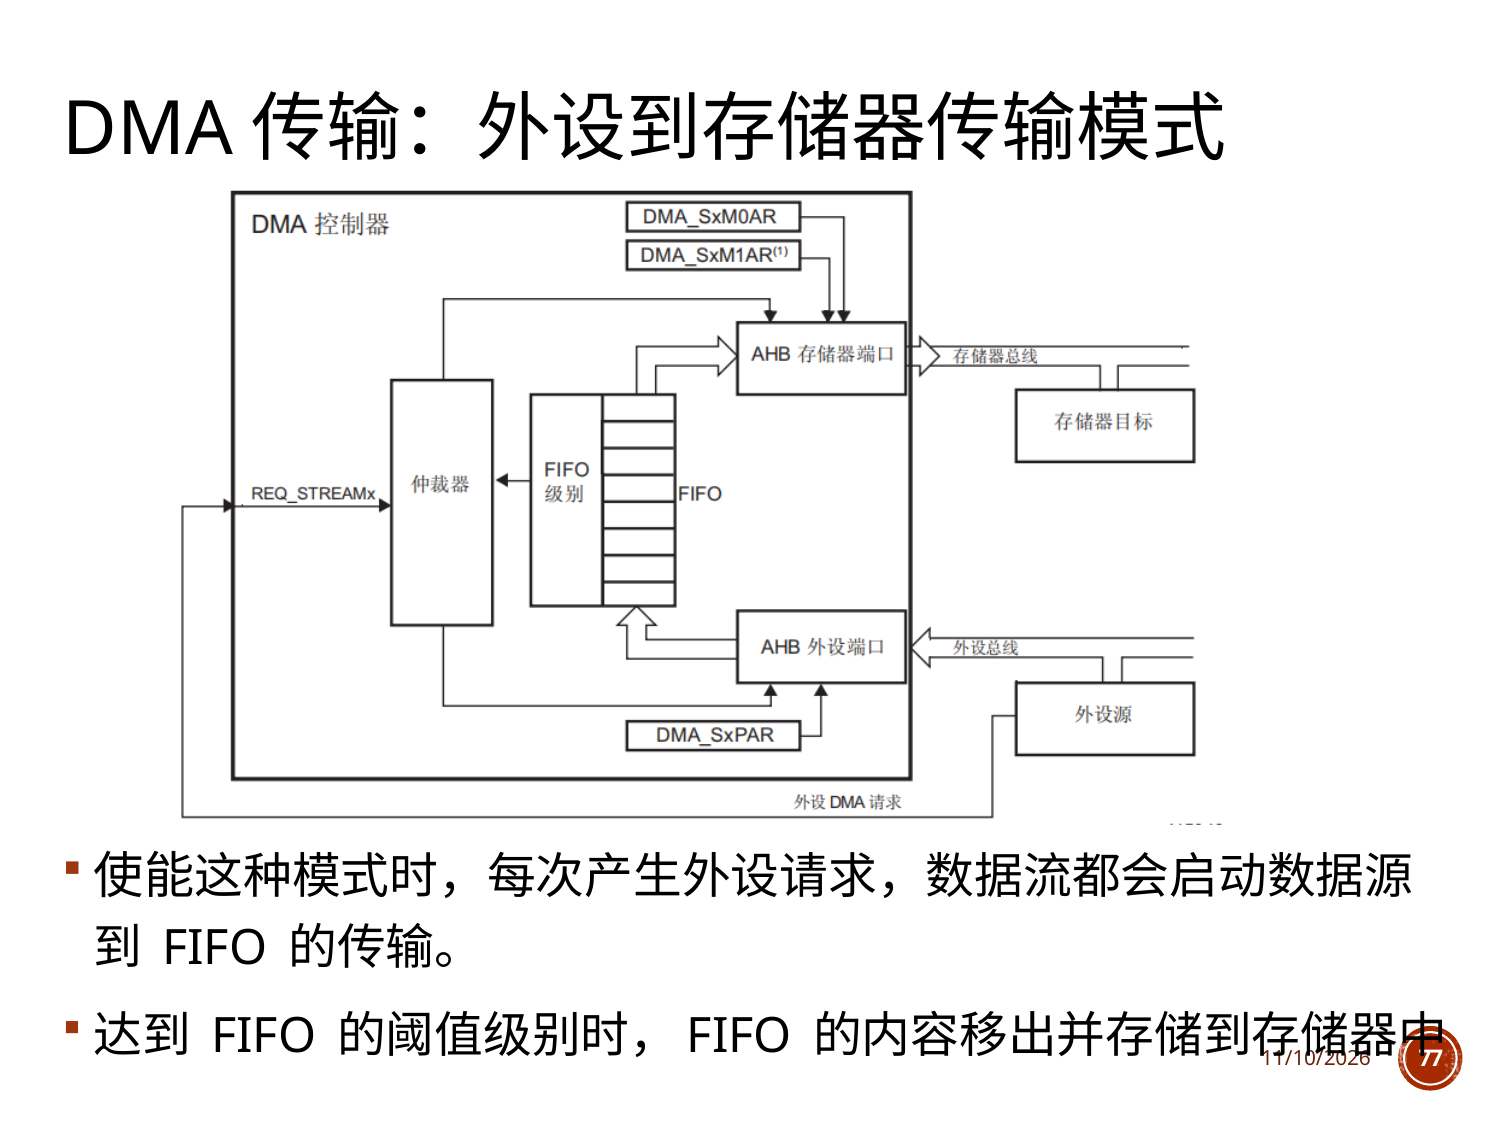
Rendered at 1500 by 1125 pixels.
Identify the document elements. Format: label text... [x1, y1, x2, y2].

title DMA传输：外设到存储器传输模式 [47, 46, 1471, 215]
slide_number 77 [1391, 1028, 1471, 1089]
picture [161, 174, 1225, 825]
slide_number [982, 1028, 1386, 1089]
list 使能这种模式时，每次产生外设请求，数据流都会启动数据源到 FIFO 的传输。 达到 FIFO 的阈值级别时，FIFO 的内容移出并存储到存储器中 [47, 824, 1471, 1089]
